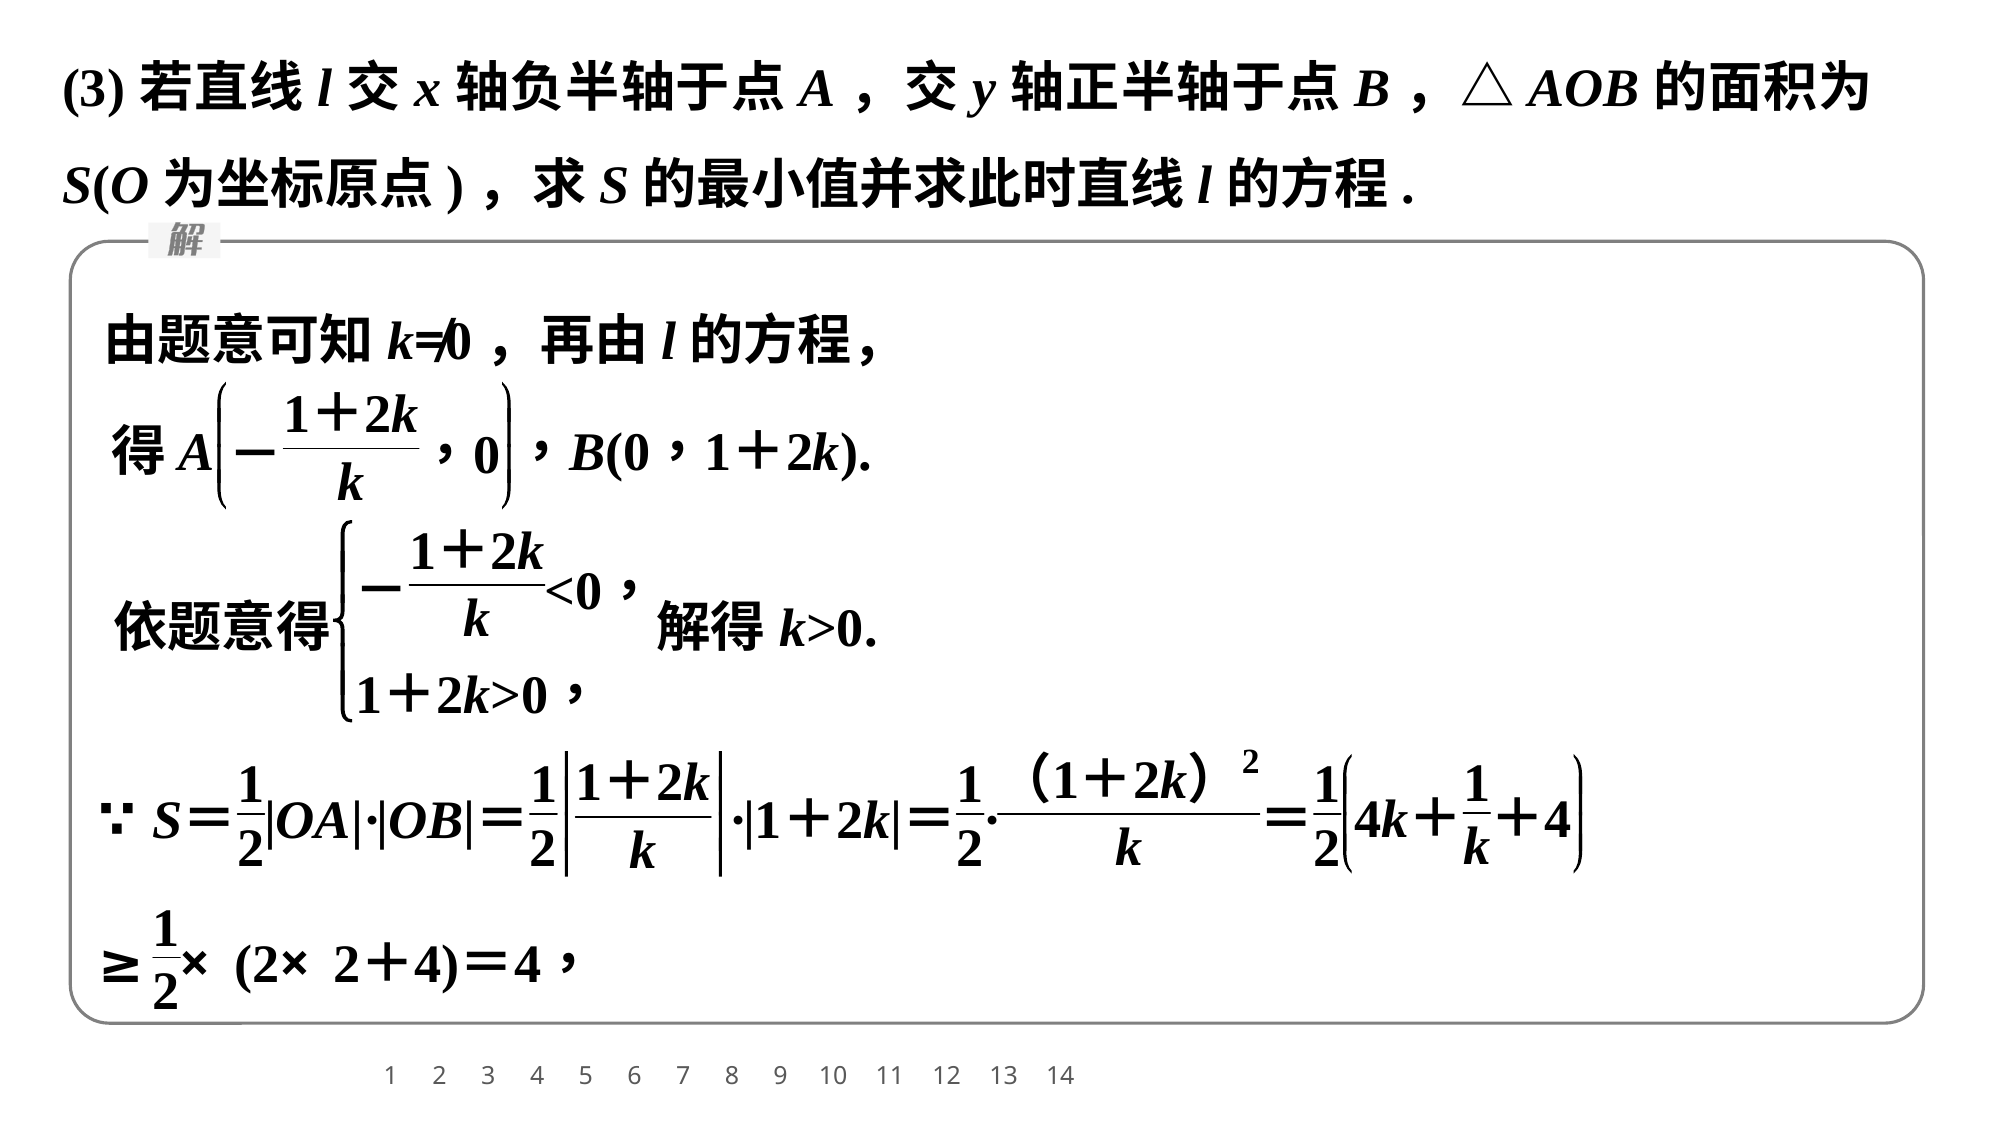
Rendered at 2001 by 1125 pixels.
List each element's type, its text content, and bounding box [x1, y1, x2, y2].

text_box (3)若直线l交x轴负半轴于点A，交y轴正半轴于点B，△AOB的面积为S(O为坐标原点)，求S的最小值并求此时直线l的方程. [47, 12, 1901, 222]
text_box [110, 364, 1995, 528]
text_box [98, 731, 1722, 1024]
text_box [113, 508, 1997, 736]
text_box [70, 222, 1924, 1024]
